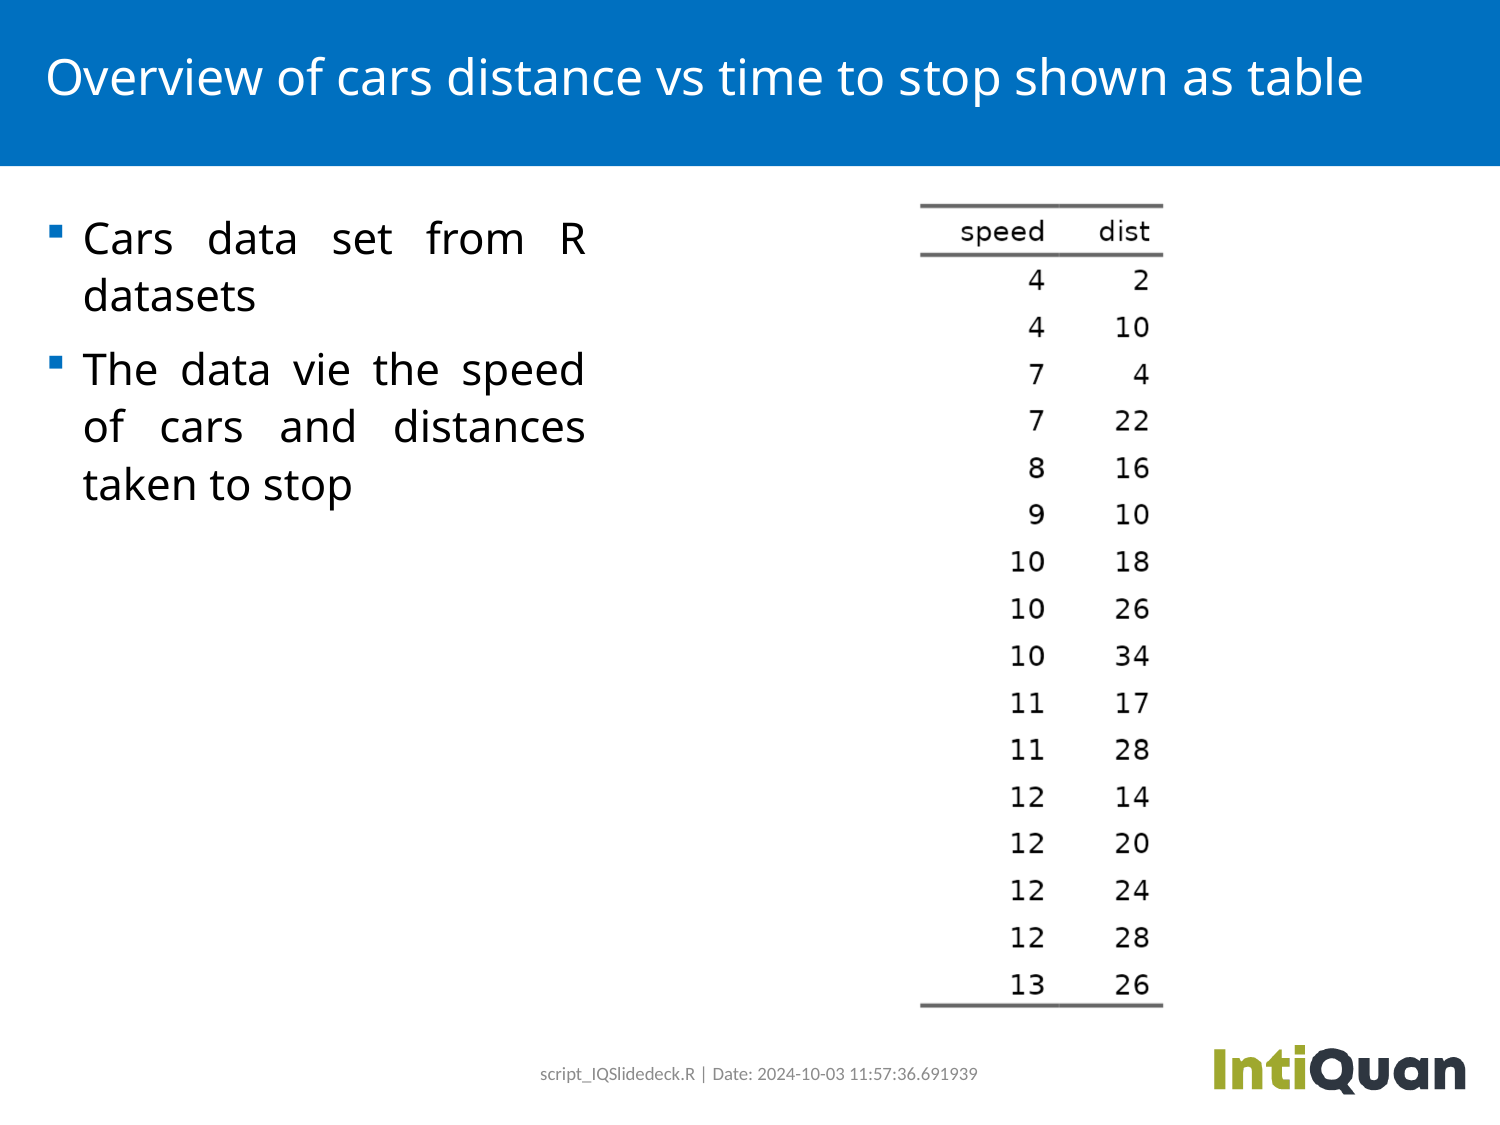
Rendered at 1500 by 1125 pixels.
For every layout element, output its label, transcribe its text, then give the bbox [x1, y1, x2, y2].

title Overview of cars distance vs time to stop shown as table [0, 0, 1500, 167]
list Cars data set from R datasets The data vie the speed of cars and distances taken to stop [30, 197, 602, 1014]
picture [1211, 1039, 1466, 1101]
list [618, 197, 1465, 1014]
footer script_IQSlidedeck.R | Date: 2024-10-03 11:57:36.691939 [323, 1042, 1194, 1103]
